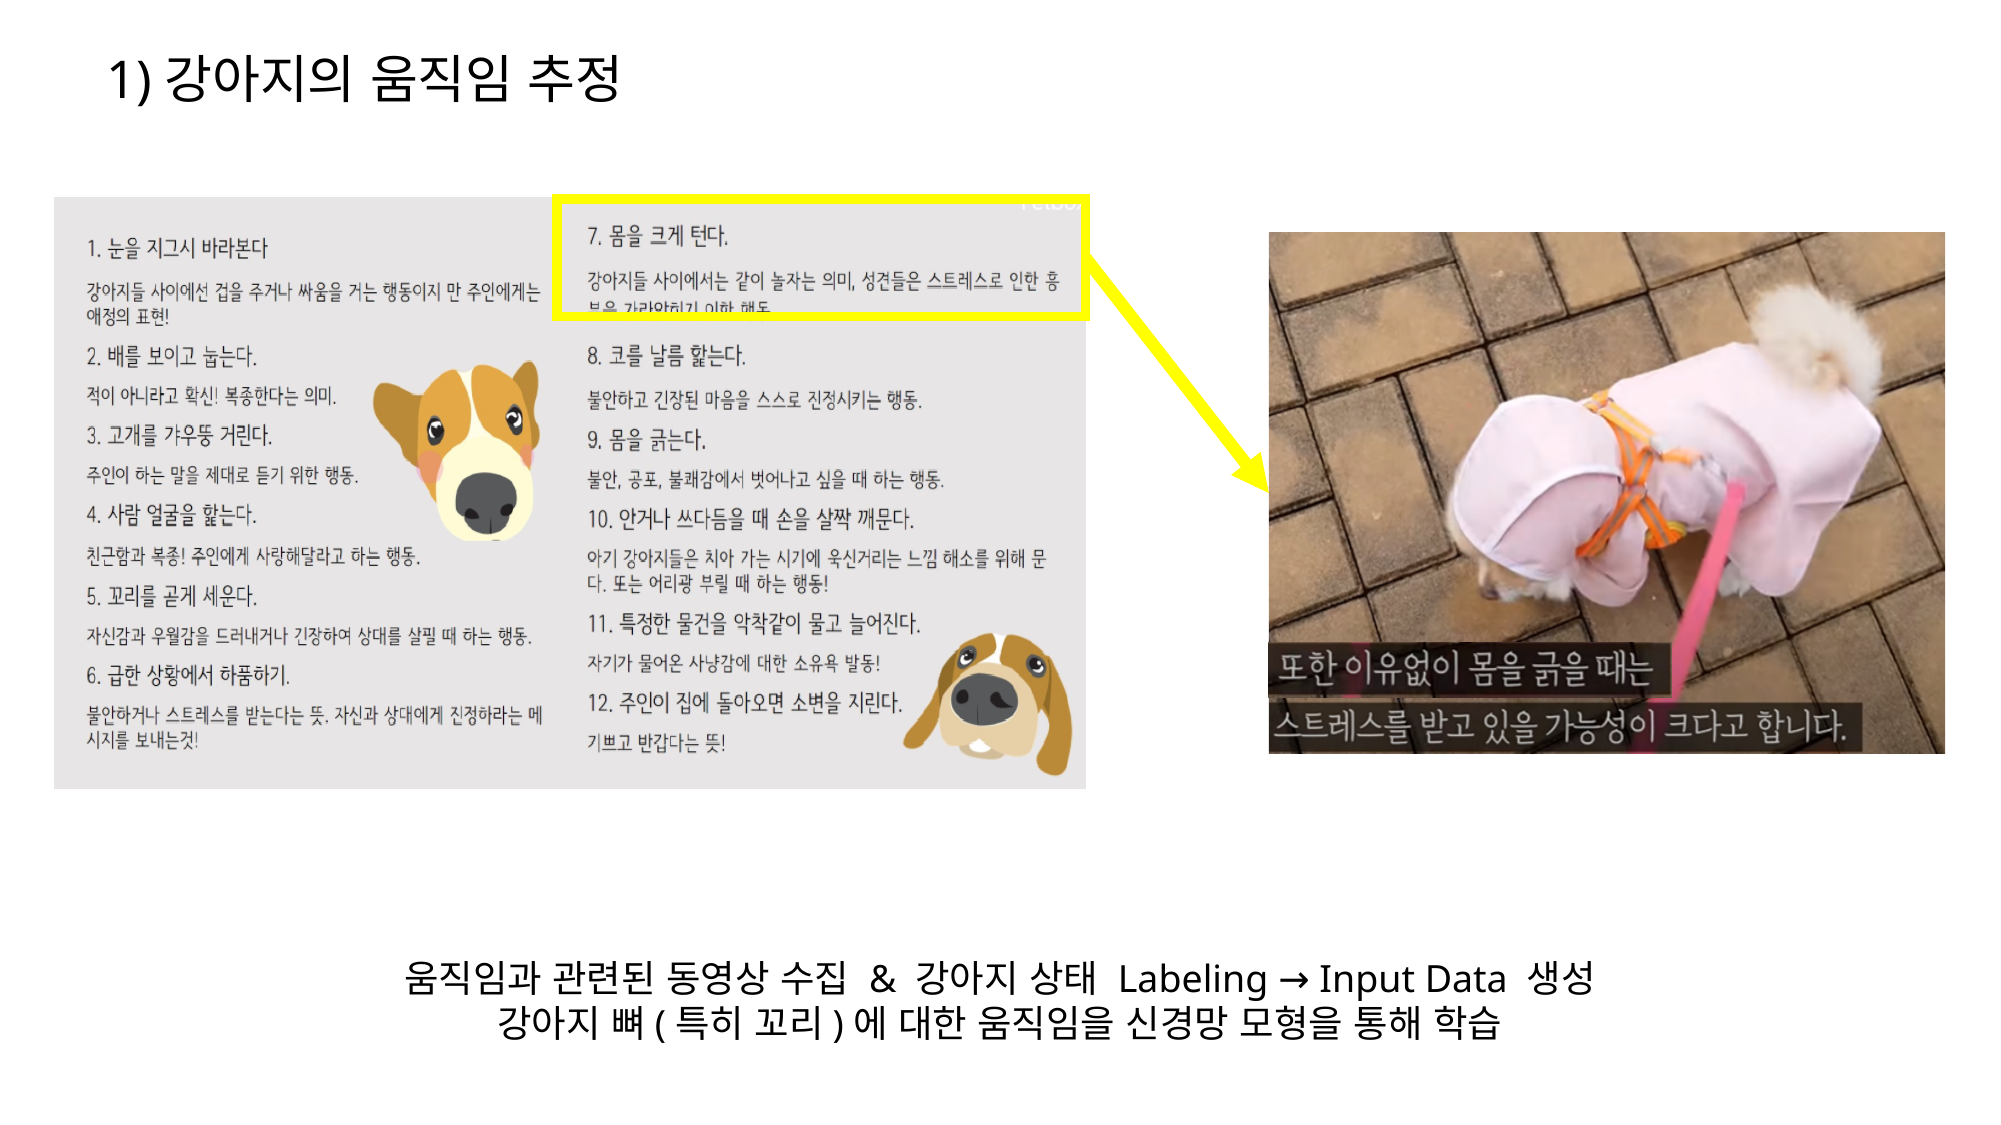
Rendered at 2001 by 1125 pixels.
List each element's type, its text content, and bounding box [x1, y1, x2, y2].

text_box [1268, 232, 1946, 754]
picture [54, 197, 1086, 789]
text_box 움직임과 관련된 동영상 수집 & 강아지 상태 Labeling → Input Data 생성 강아지 뼈(특히 꼬리)에 대한 움직임을 신경망 모형을 통해 학습 [146, 902, 1853, 1053]
text_box 1)강아지의 움직임 추정 [92, 38, 639, 116]
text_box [1085, 257, 1268, 494]
